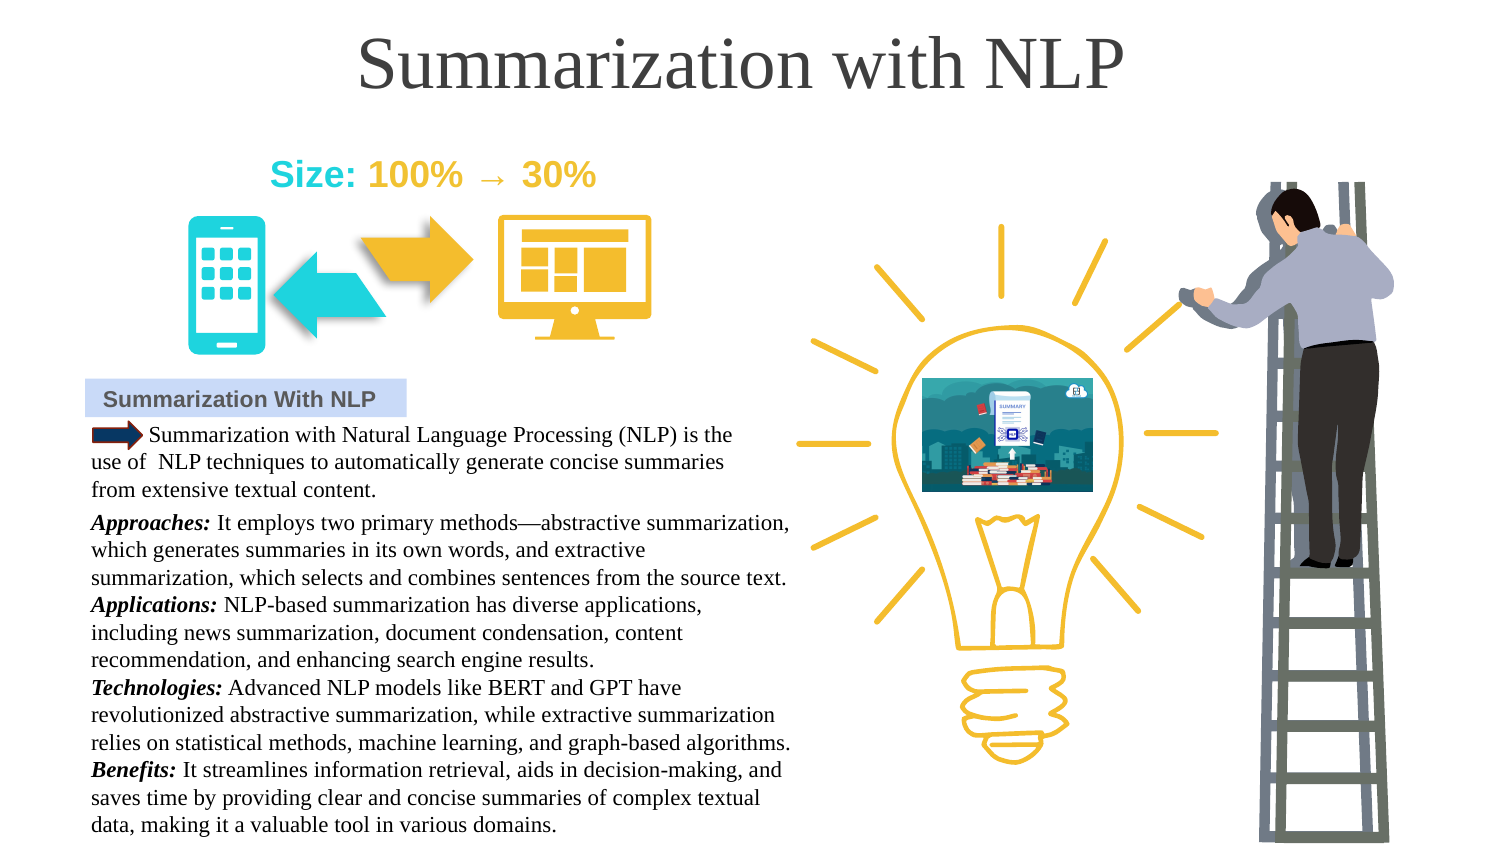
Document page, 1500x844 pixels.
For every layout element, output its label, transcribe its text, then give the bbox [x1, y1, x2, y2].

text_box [272, 215, 474, 339]
text_box Size: 100% → 30% [258, 144, 627, 201]
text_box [497, 214, 652, 340]
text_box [1178, 181, 1395, 844]
text_box Approaches: It employs two primary methods—abstractive summarization, which generates summaries in its own words, and extractive summarization, which selects and combines sentences from the source text. Applications: NLP-based summarization has diverse applications, including news summarization, document condensation, content recommendation, and enhancing search engine results. Technologies: Advanced NLP models like BERT and GPT have revolutionized abstractive summarization, while extractive summarization relies on statistical methods, machine learning, and graph-based algorithms. Benefits: It streamlines information retrieval, aids in decision-making, and saves time by providing clear and concise summaries of complex textual data, making it a valuable tool in various domains. [79, 502, 806, 844]
list Summarization with NLP [29, 31, 1370, 99]
text_box [92, 421, 143, 450]
picture [922, 378, 1093, 493]
text_box Summarization With NLP [85, 378, 407, 418]
text_box Summarization with Natural Language Processing (NLP) is the use of NLP techniques to automatically generate concise summaries from extensive textual content. [79, 413, 790, 502]
text_box [188, 216, 266, 355]
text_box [795, 223, 1173, 766]
